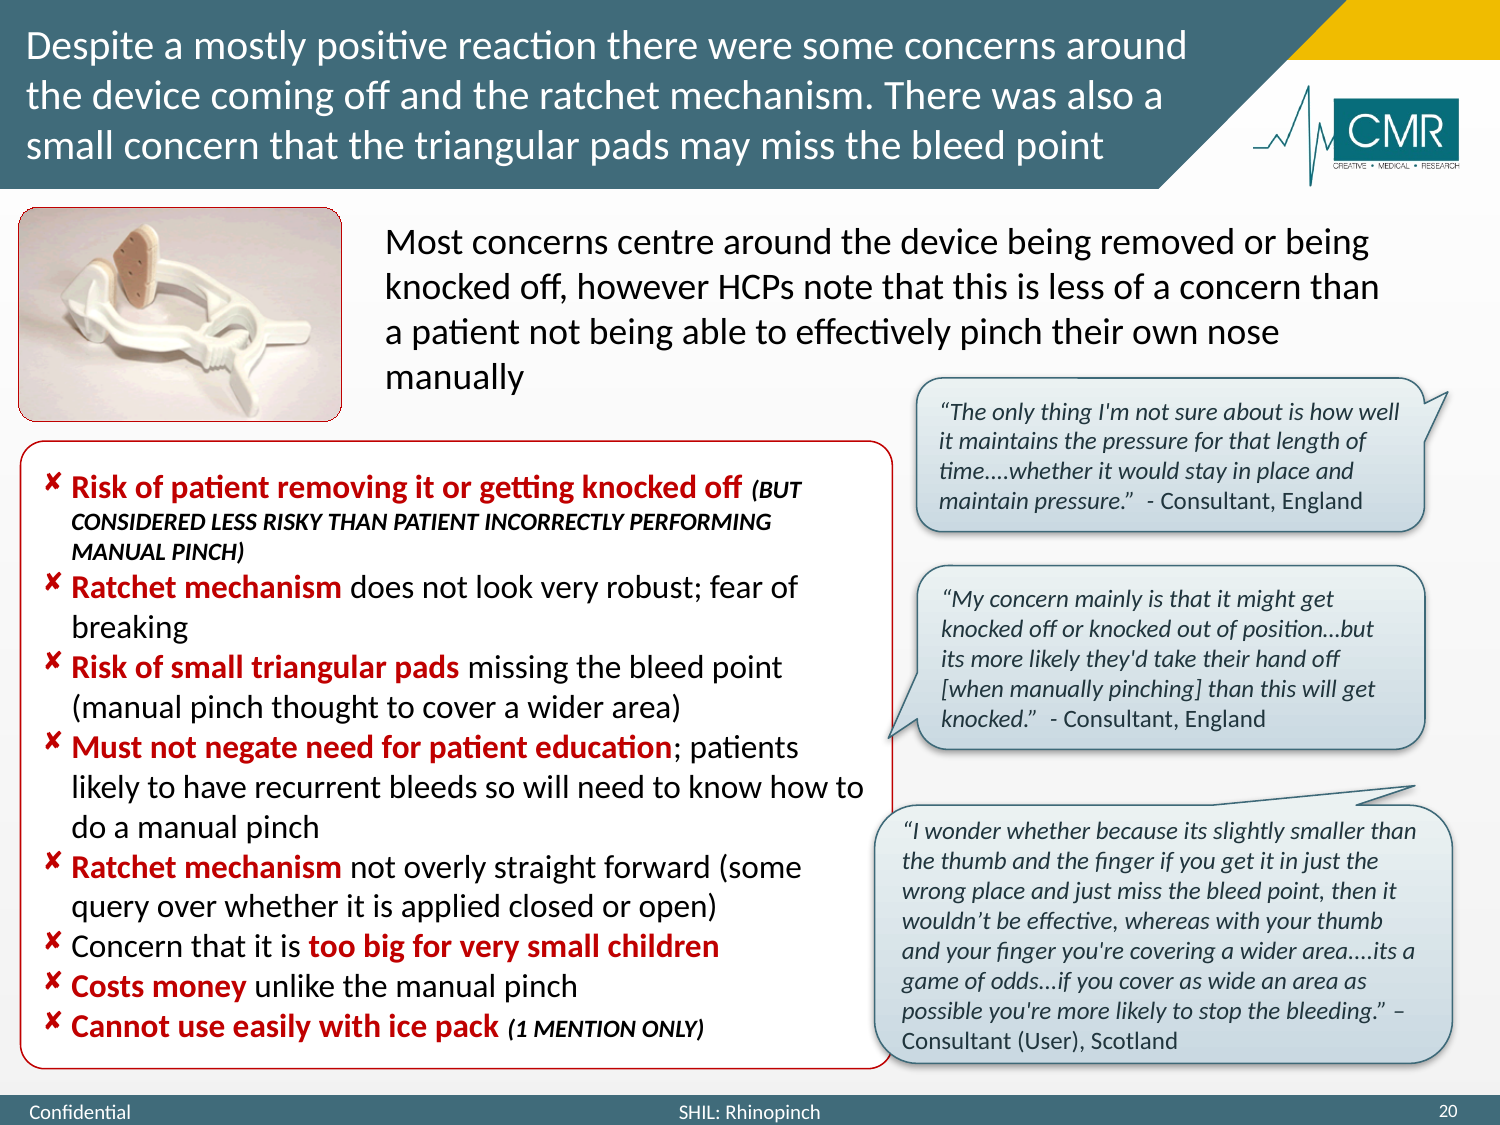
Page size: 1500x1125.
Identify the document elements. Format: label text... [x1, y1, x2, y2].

text_box “I wonder whether because its slightly smaller than the thumb and the finger if you get it in just the wrong place and just miss the bleed point, then it wouldn’t be effective, whereas with your thumb and your finger you're covering a wider area....its a game of odds...if you cover as wide an area as possible you're more likely to stop the bleeding.” – Consultant (User), Scotland [873, 784, 1454, 1065]
picture [18, 207, 342, 422]
text_box Most concerns centre around the device being removed or being knocked off, however HCPs note that this is less of a concern than a patient not being able to effectively pinch their own nose manually [370, 209, 1418, 405]
text_box Risk of patient removing it or getting knocked off (BUT CONSIDERED LESS RISKY THAN PATIENT INCORRECTLY PERFORMING MANUAL PINCH) Ratchet mechanism does not look very robust; fear of breaking Risk of small triangular pads missing the bleed point (manual pinch thought to cover a wider area) Must not negate need for patient education; patients likely to have recurrent bleeds so will need to know how to do a manual pinch Ratchet mechanism not overly straight forward (some query over whether it is applied closed or open) Concern that it is too big for very small children Costs money unlike the manual pinch Cannot use easily with ice pack (1 MENTION ONLY) [18, 438, 895, 1071]
text_box “The only thing I'm not sure about is how well it maintains the pressure for that length of time....whether it would stay in place and maintain pressure.” - Consultant, England [915, 385, 1449, 533]
title Despite a mostly positive reaction there were some concerns around the device coming off and the ratchet mechanism. There was also a small concern that the triangular pads may miss the bleed point [25, 18, 1219, 167]
picture [1253, 79, 1463, 191]
slide_number 20 [1384, 1095, 1458, 1125]
text_box “My concern mainly is that it might get knocked off or knocked out of position…but its more likely they'd take their hand off [when manually pinching] than this will get knocked.” - Consultant, England [887, 564, 1426, 751]
